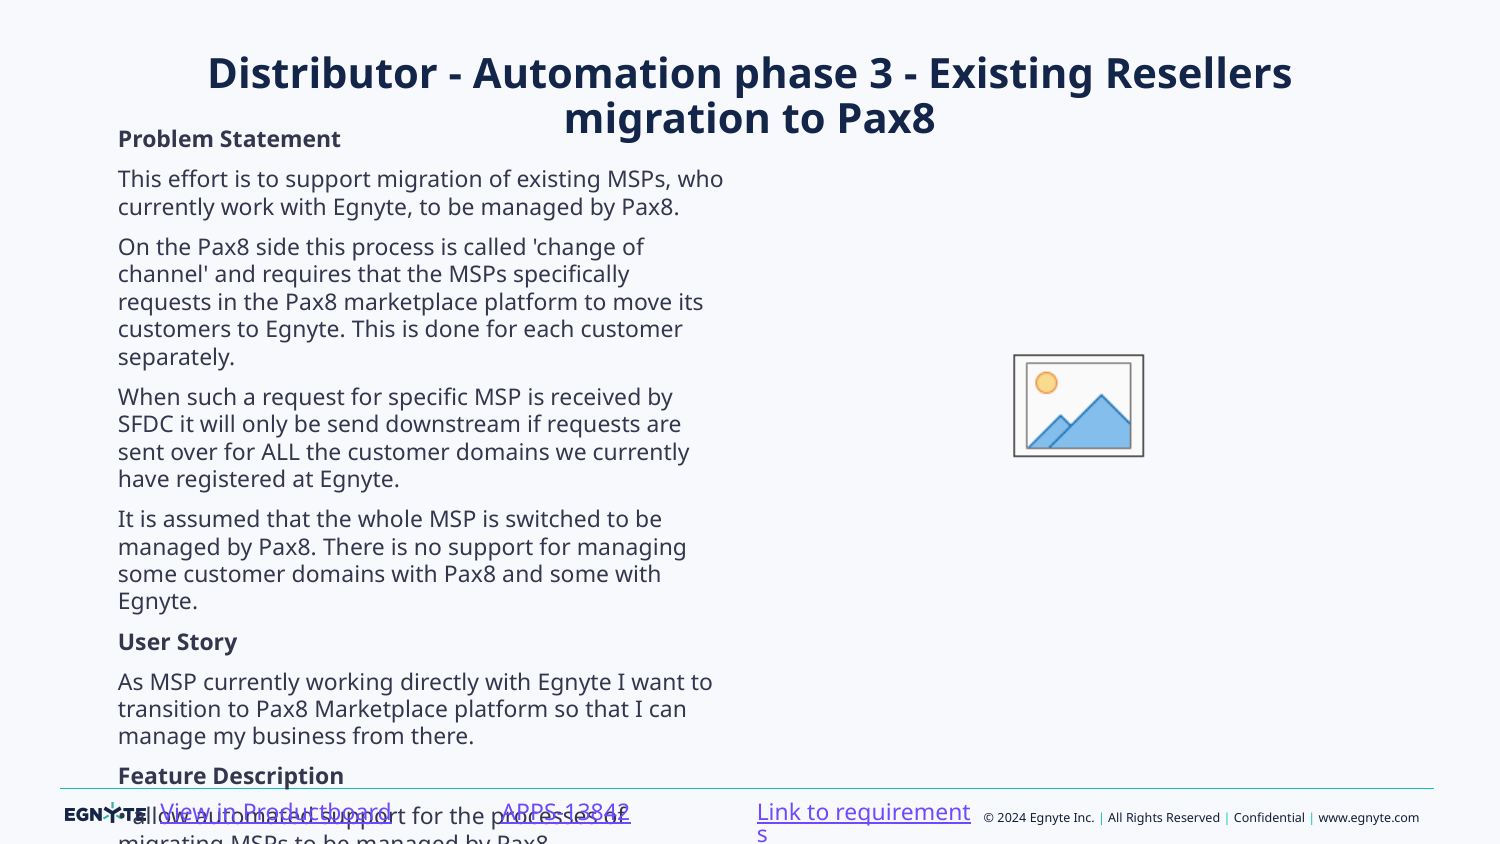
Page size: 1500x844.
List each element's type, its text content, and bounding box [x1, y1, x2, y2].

list APPS-13842 [486, 790, 741, 835]
list Problem Statement This effort is to support migration of existing MSPs, who currently work with Egnyte, to be managed by Pax8. On the Pax8 side this process is called 'change of channel' and requires that the MSPs specifically requests in the Pax8 marketplace platform to move its customers to Egnyte. This is done for each customer separately. When such a request for specific MSP is received by SFDC it will only be send downstream if requests are sent over for ALL the customer domains we currently have registered at Egnyte. It is assumed that the whole MSP is switched to be managed by Pax8. There is no support for managing some customer domains with Pax8 and some with Egnyte. User Story As MSP currently working directly with Egnyte I want to transition to Pax8 Marketplace platform so that I can manage my business from there. Feature Description • allow automated support for the processes of migrating MSPs to be managed by Pax8 • prepare technical documentation so it can be shared with SFDC teams for integration purposes • maintain current flows for Reseller events [103, 117, 741, 693]
list Link to requirements [742, 790, 997, 835]
title Distributor - Automation phase 3 - Existing Resellers migration to Pax8 [103, 44, 1397, 106]
list View in Productboard [145, 790, 486, 835]
picture [761, 119, 1397, 693]
picture [65, 802, 145, 823]
